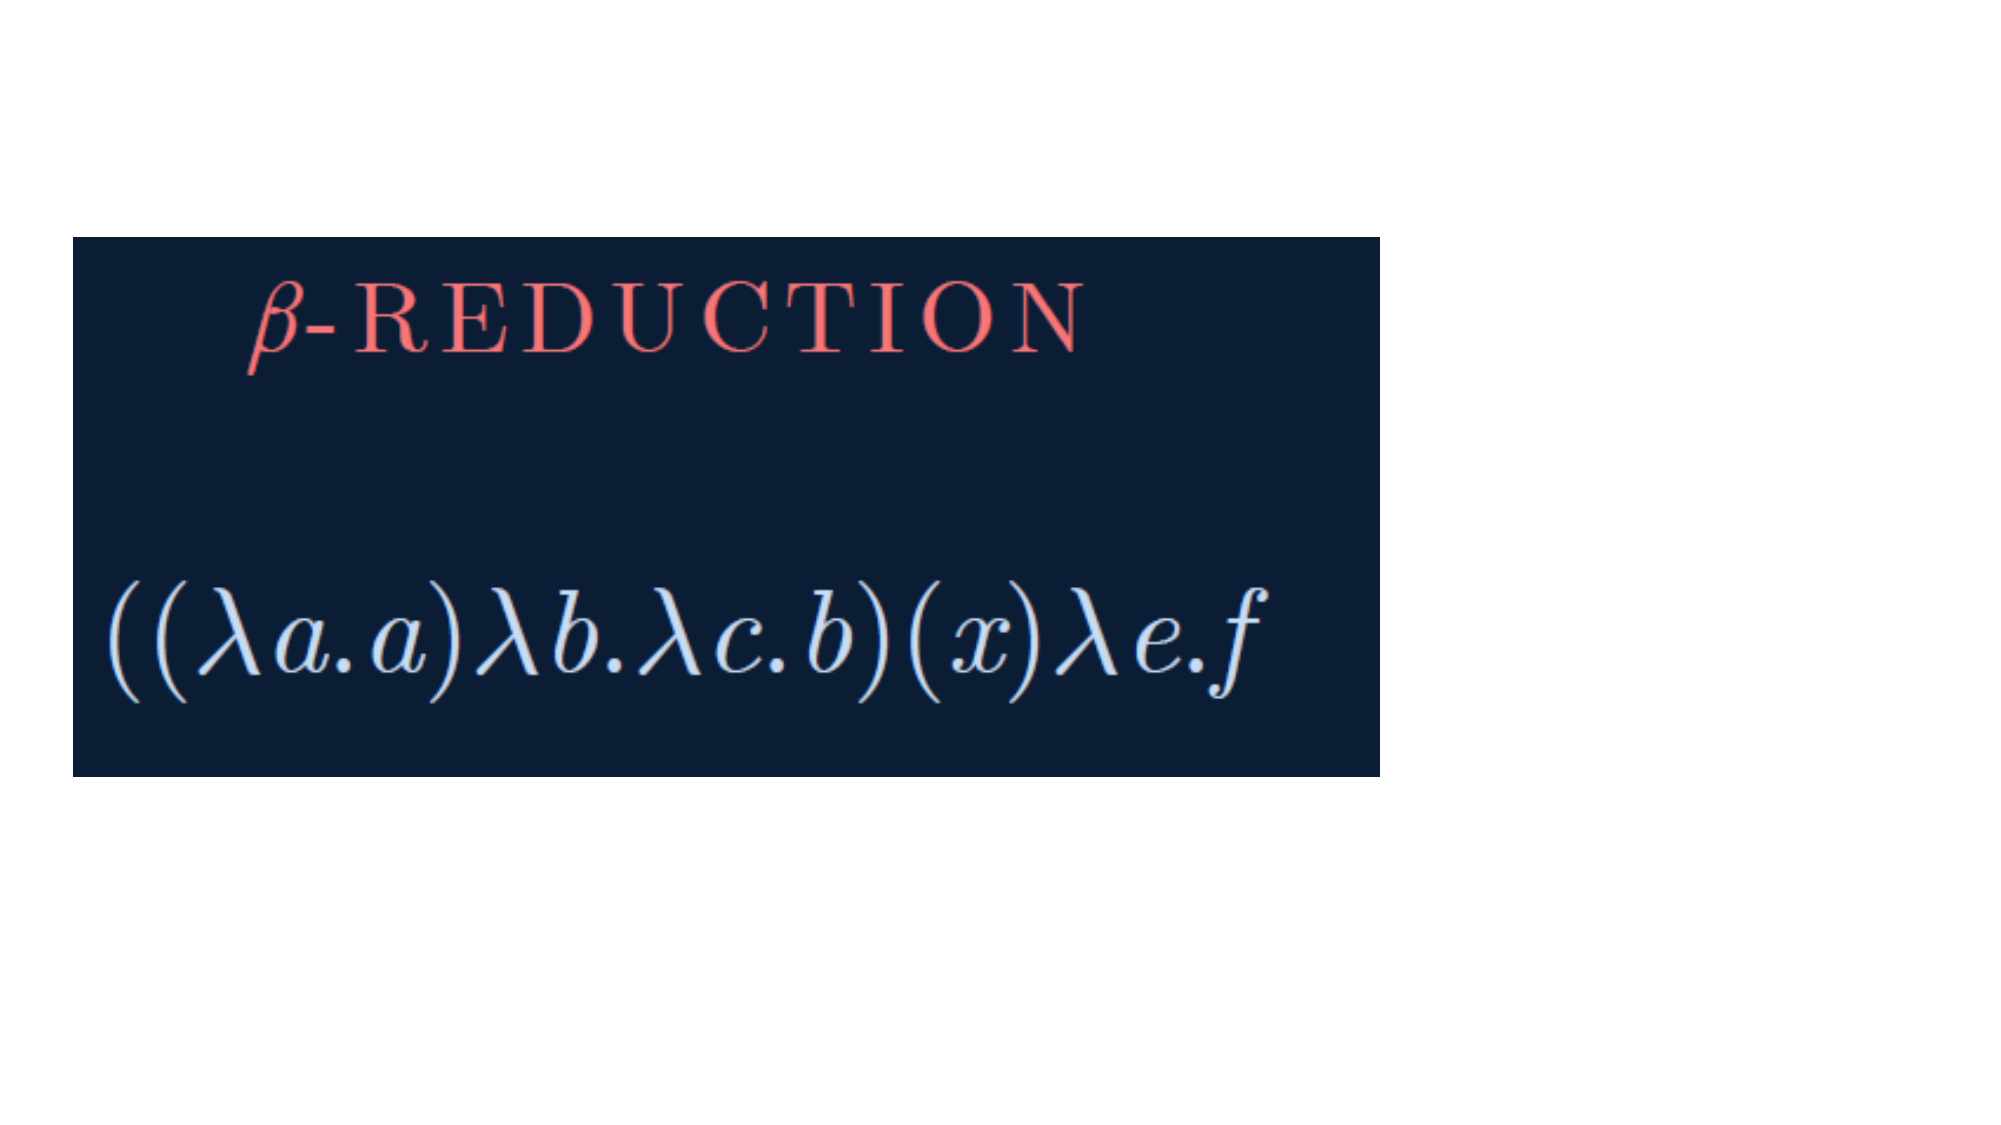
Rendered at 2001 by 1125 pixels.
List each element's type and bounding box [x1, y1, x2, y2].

picture [73, 237, 1380, 777]
